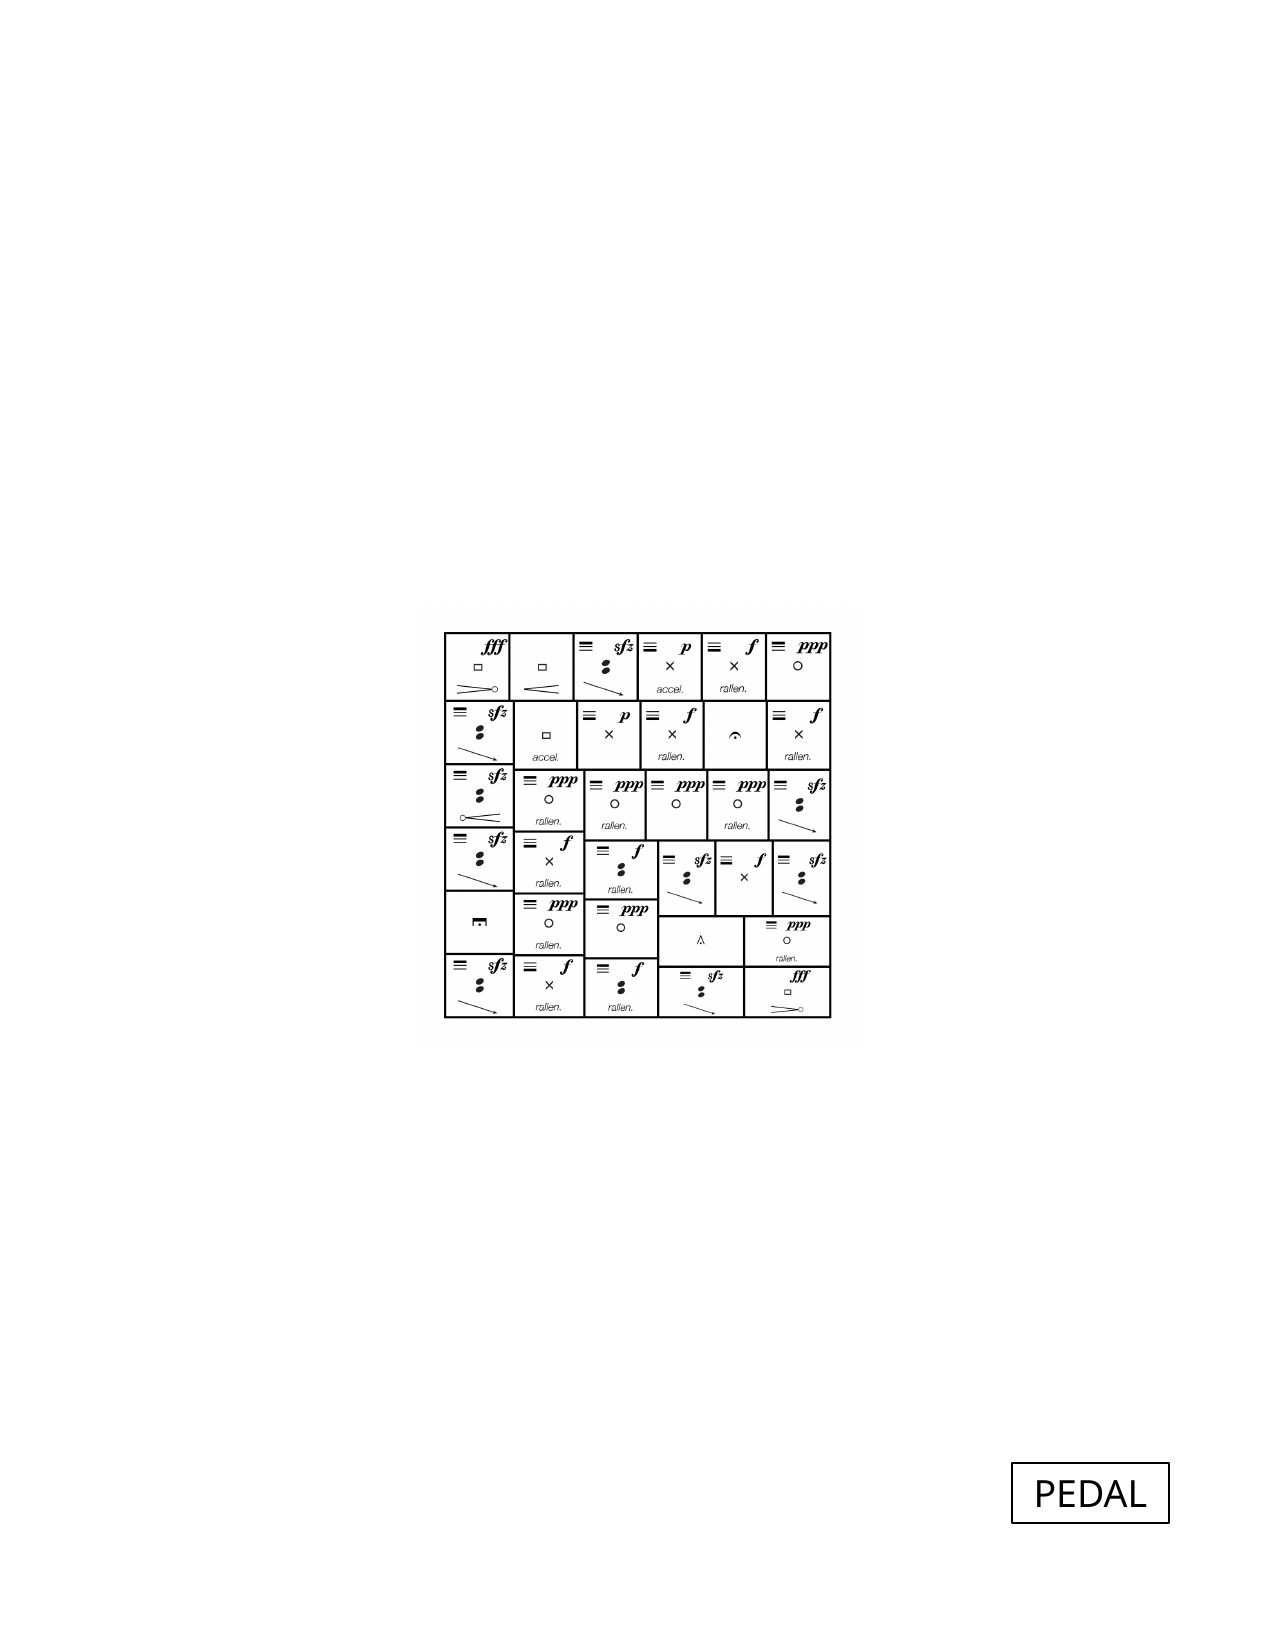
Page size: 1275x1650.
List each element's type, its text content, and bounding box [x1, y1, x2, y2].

picture [415, 603, 860, 1047]
text_box PEDAL [1011, 1463, 1170, 1523]
